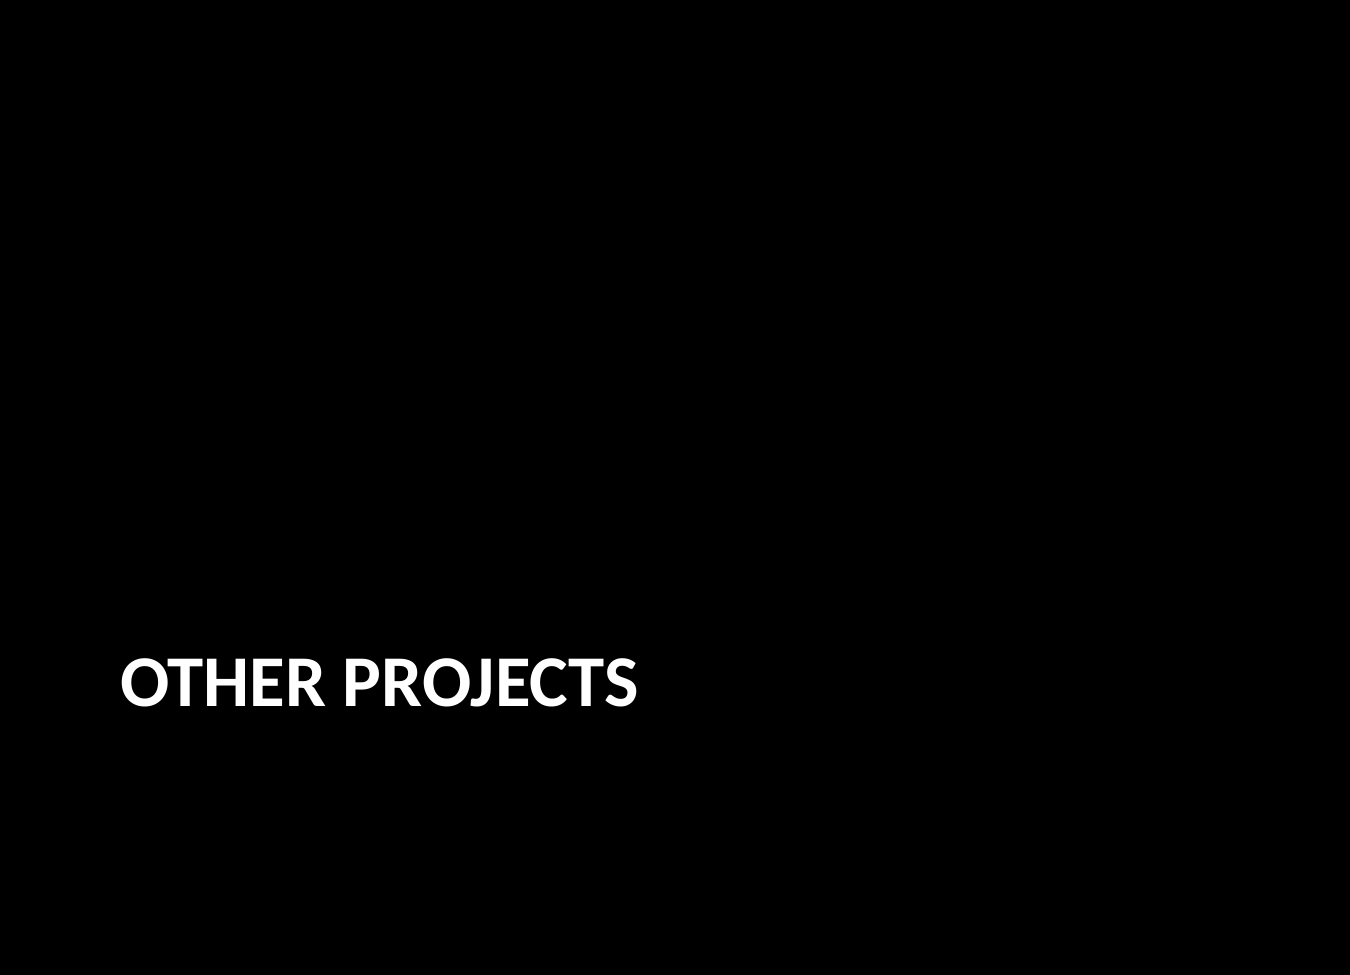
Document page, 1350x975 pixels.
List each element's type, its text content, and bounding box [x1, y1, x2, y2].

title Other projects [106, 626, 1255, 821]
